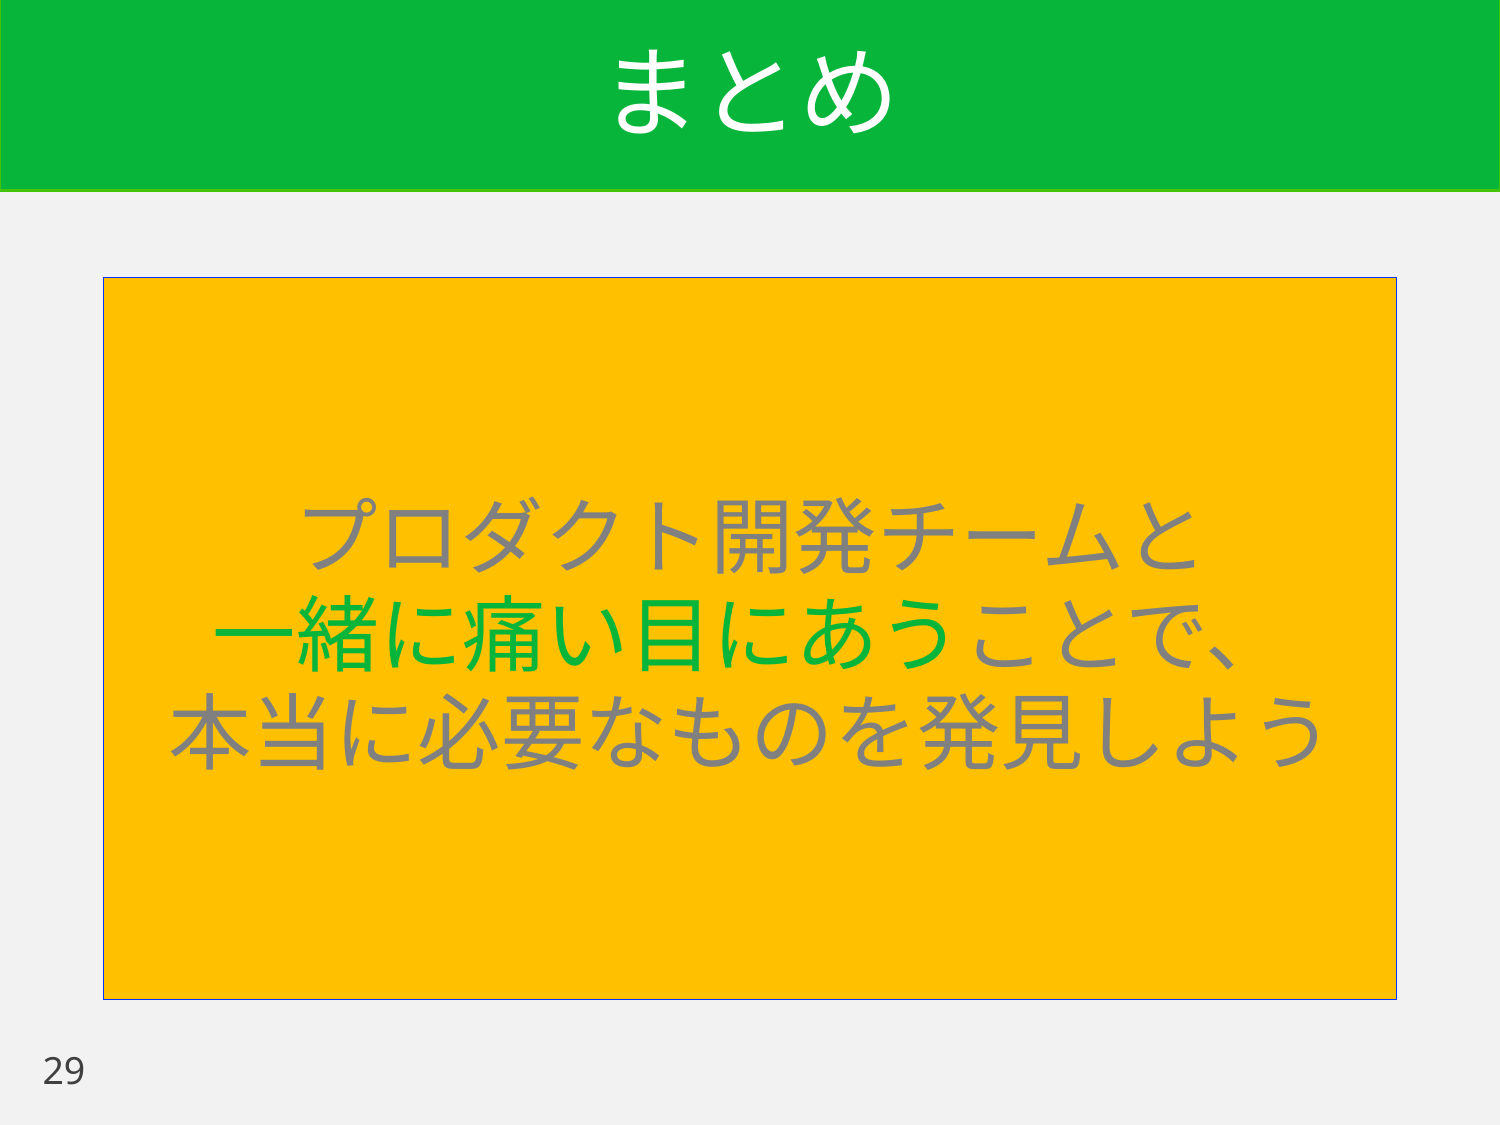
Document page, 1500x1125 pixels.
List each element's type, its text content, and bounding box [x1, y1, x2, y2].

title まとめ [0, 53, 1500, 140]
slide_number 29 [27, 1042, 146, 1102]
list プロダクト開発チームと 一緒に痛い目にあうことで、 本当に必要なものを発見しよう [103, 277, 1397, 1000]
